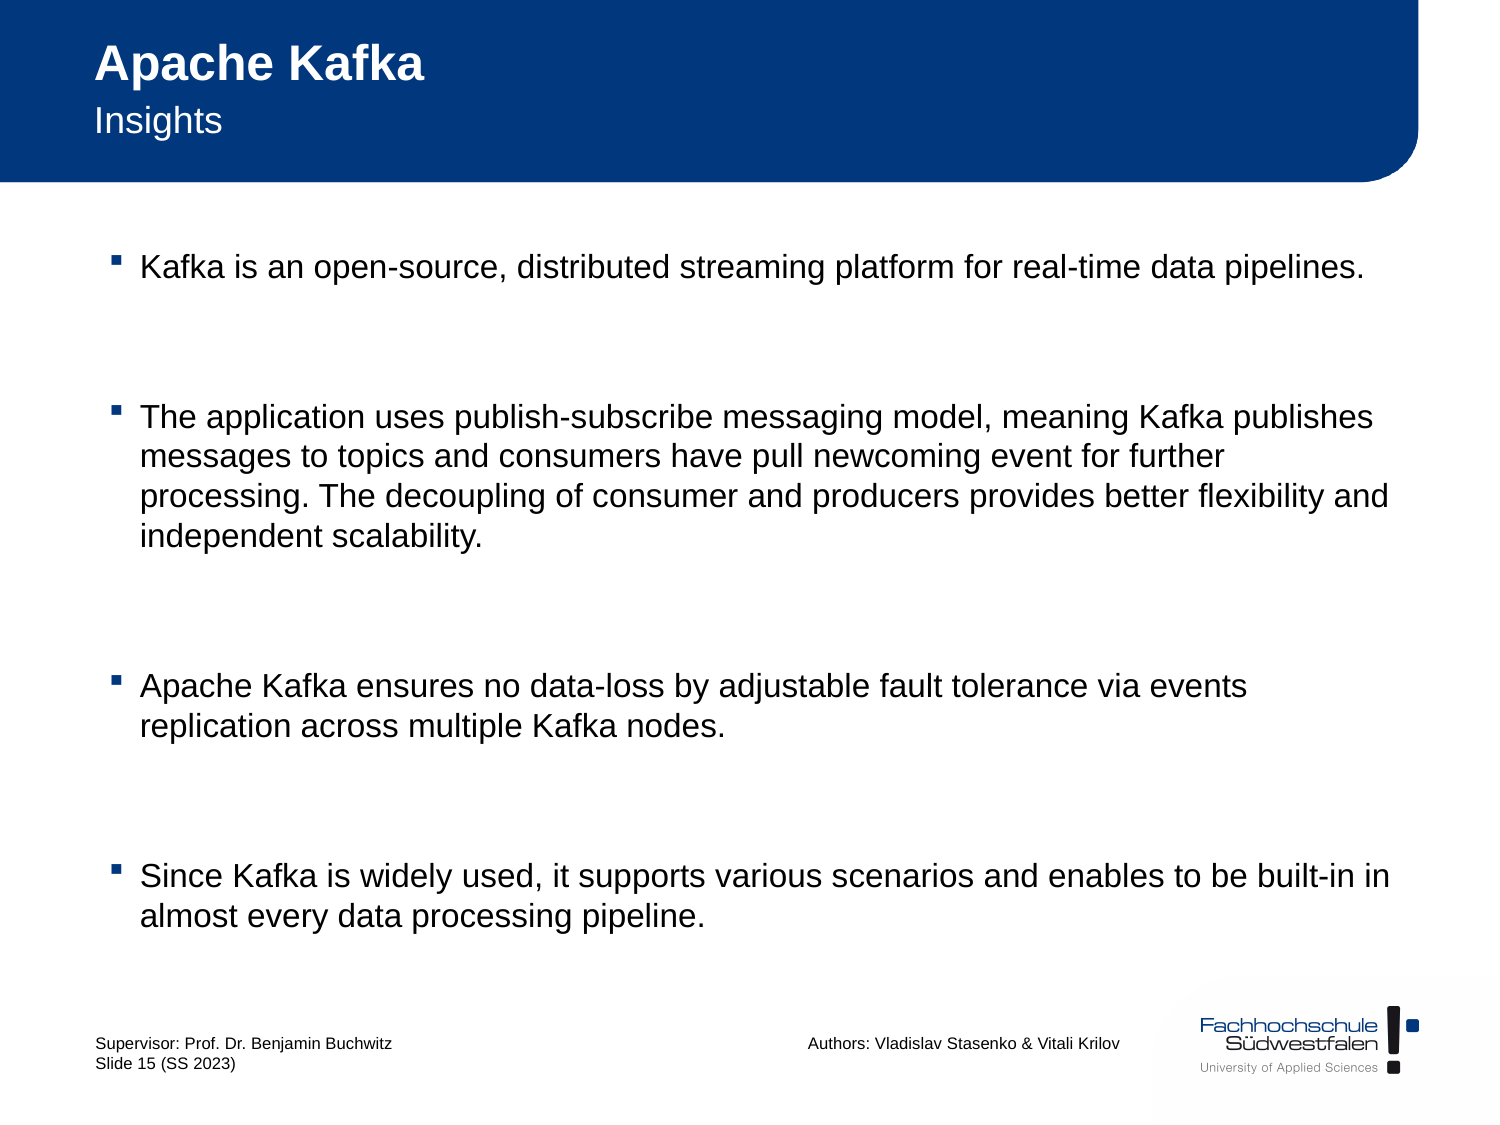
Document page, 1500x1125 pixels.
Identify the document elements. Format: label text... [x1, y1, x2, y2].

picture [0, 0, 1419, 183]
picture [1152, 976, 1500, 1125]
list Kafka is an open-source, distributed streaming platform for real-time data pipelines. The application uses publish-subscribe messaging model, meaning Kafka publishes messages to topics and consumers have pull newcoming event for further processing. The decoupling of consumer and producers provides better flexibility and independent scalability. Apache Kafka ensures no data-loss by adjustable fault tolerance via events replication across multiple Kafka nodes. Since Kafka is widely used, it supports various scenarios and enables to be built-in in almost every data processing pipeline. [94, 237, 1417, 981]
title Apache Kafka [93, 30, 1417, 91]
list Insights [93, 95, 1417, 141]
